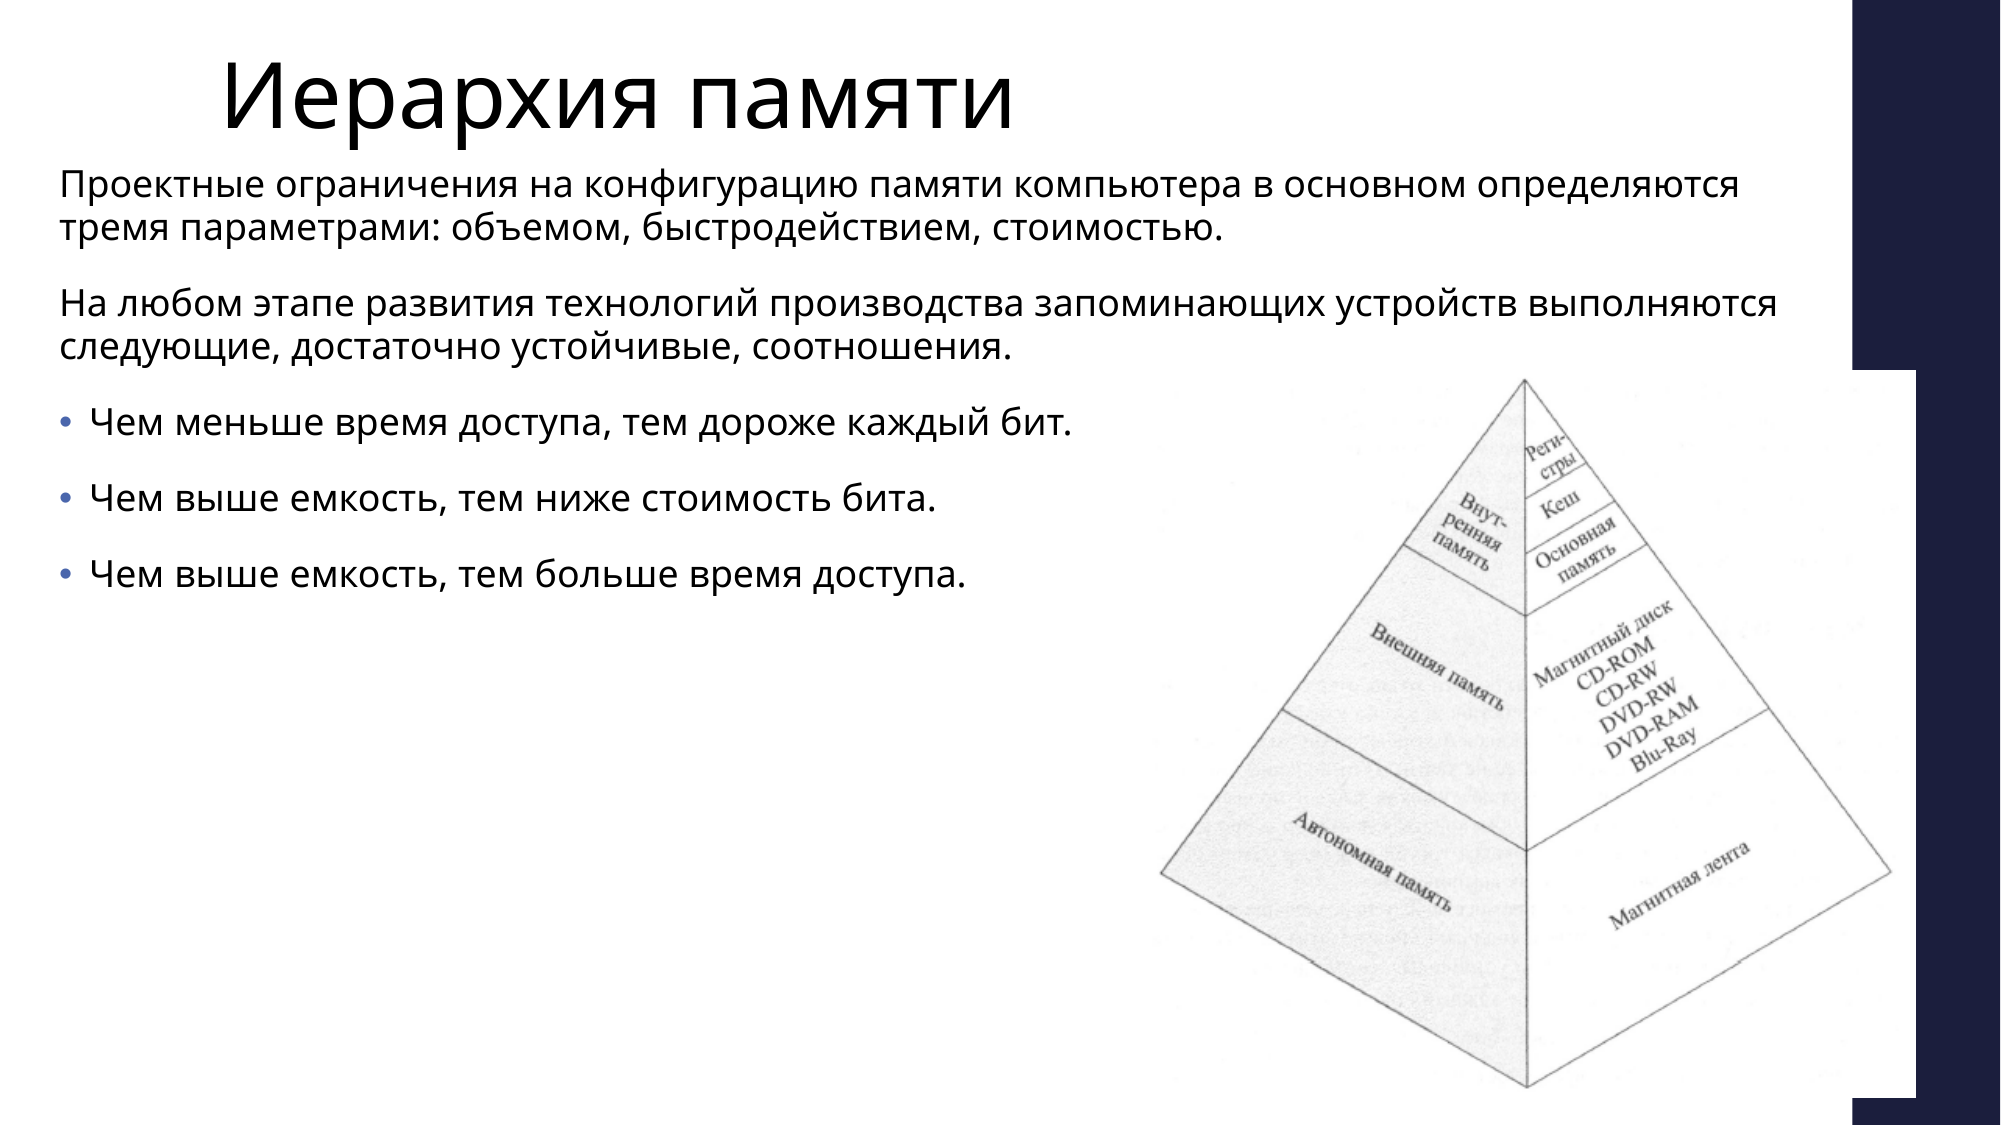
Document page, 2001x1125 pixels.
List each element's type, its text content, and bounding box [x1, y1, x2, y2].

list Проектные ограничения на конфигурацию памяти компьютера в основном определяются тремя параметрами: объемом, быстродействием, стоимостью. На любом этапе развития технологий производства запоминающих устройств выполняются следующие, достаточно устойчивые, соотношения. Чем меньше время доступа, тем дороже каждый бит. Чем выше емкость, тем ниже стоимость бита. Чем выше емкость, тем больше время доступа. [44, 156, 1819, 632]
picture [1108, 370, 1916, 1098]
title Иерархия памяти [204, 0, 1795, 156]
